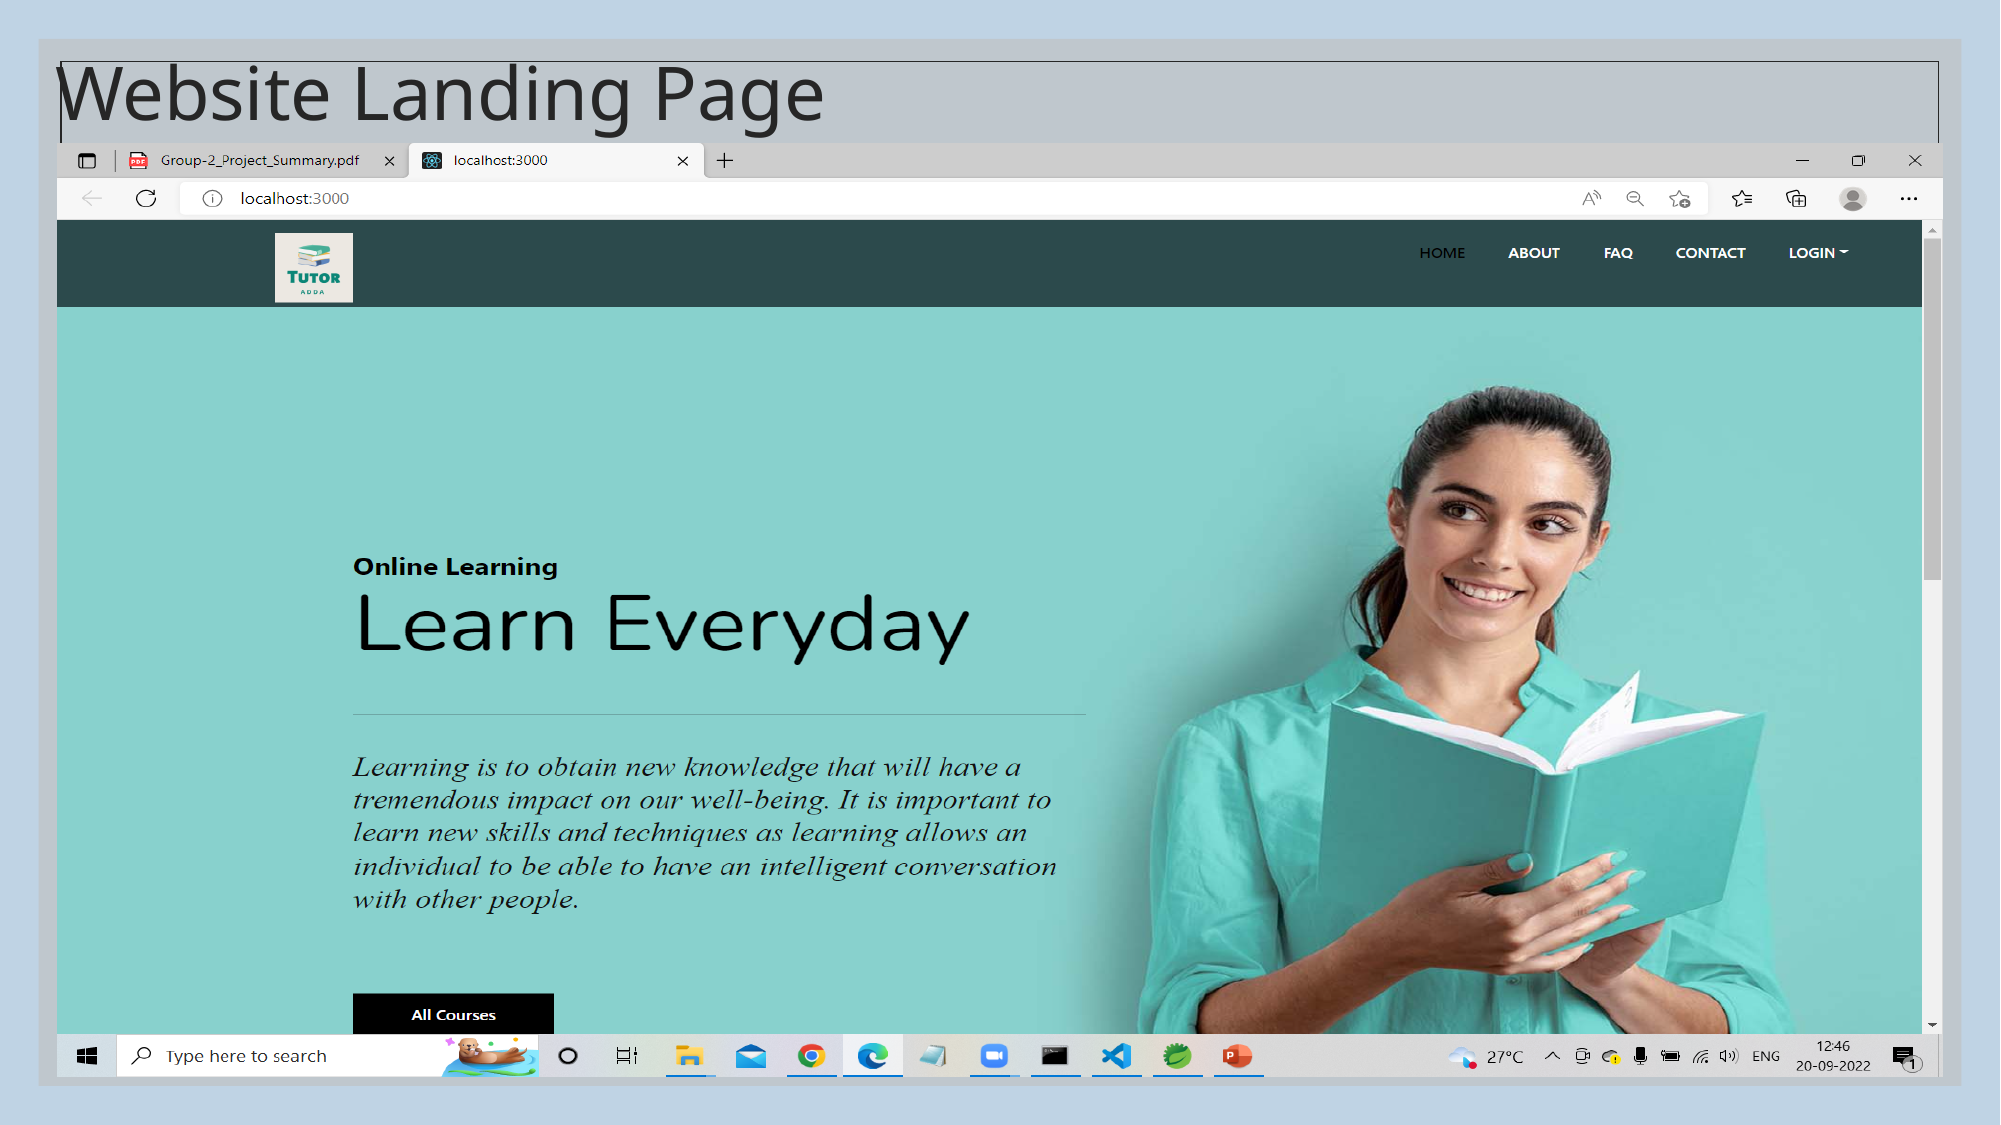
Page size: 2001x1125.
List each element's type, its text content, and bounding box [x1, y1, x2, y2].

picture [57, 143, 1943, 1077]
title Website Landing Page [40, 48, 1691, 144]
